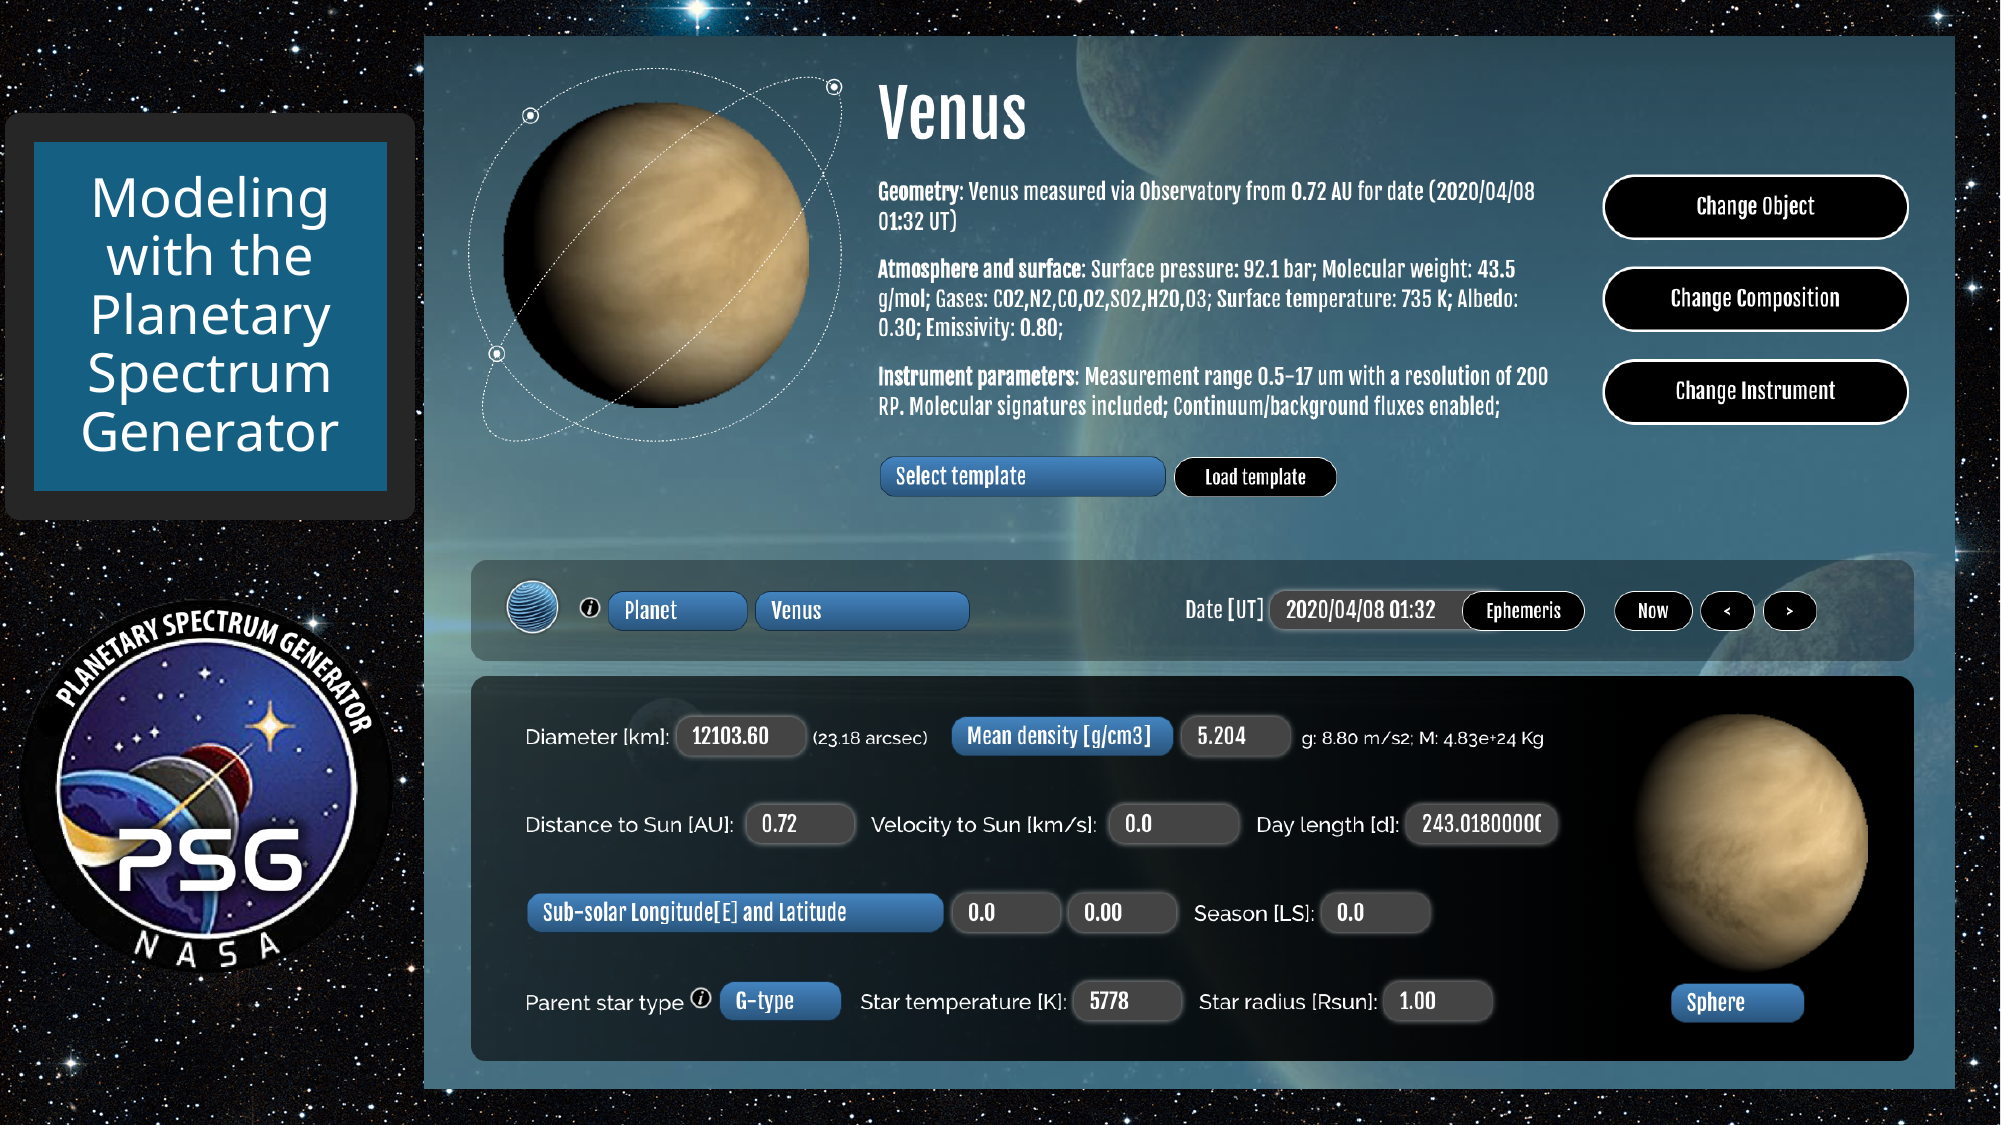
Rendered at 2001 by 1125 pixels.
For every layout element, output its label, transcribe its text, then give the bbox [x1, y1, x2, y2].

title Modeling with the Planetary Spectrum Generator [19, 127, 401, 506]
picture [0, 0, 2001, 1125]
